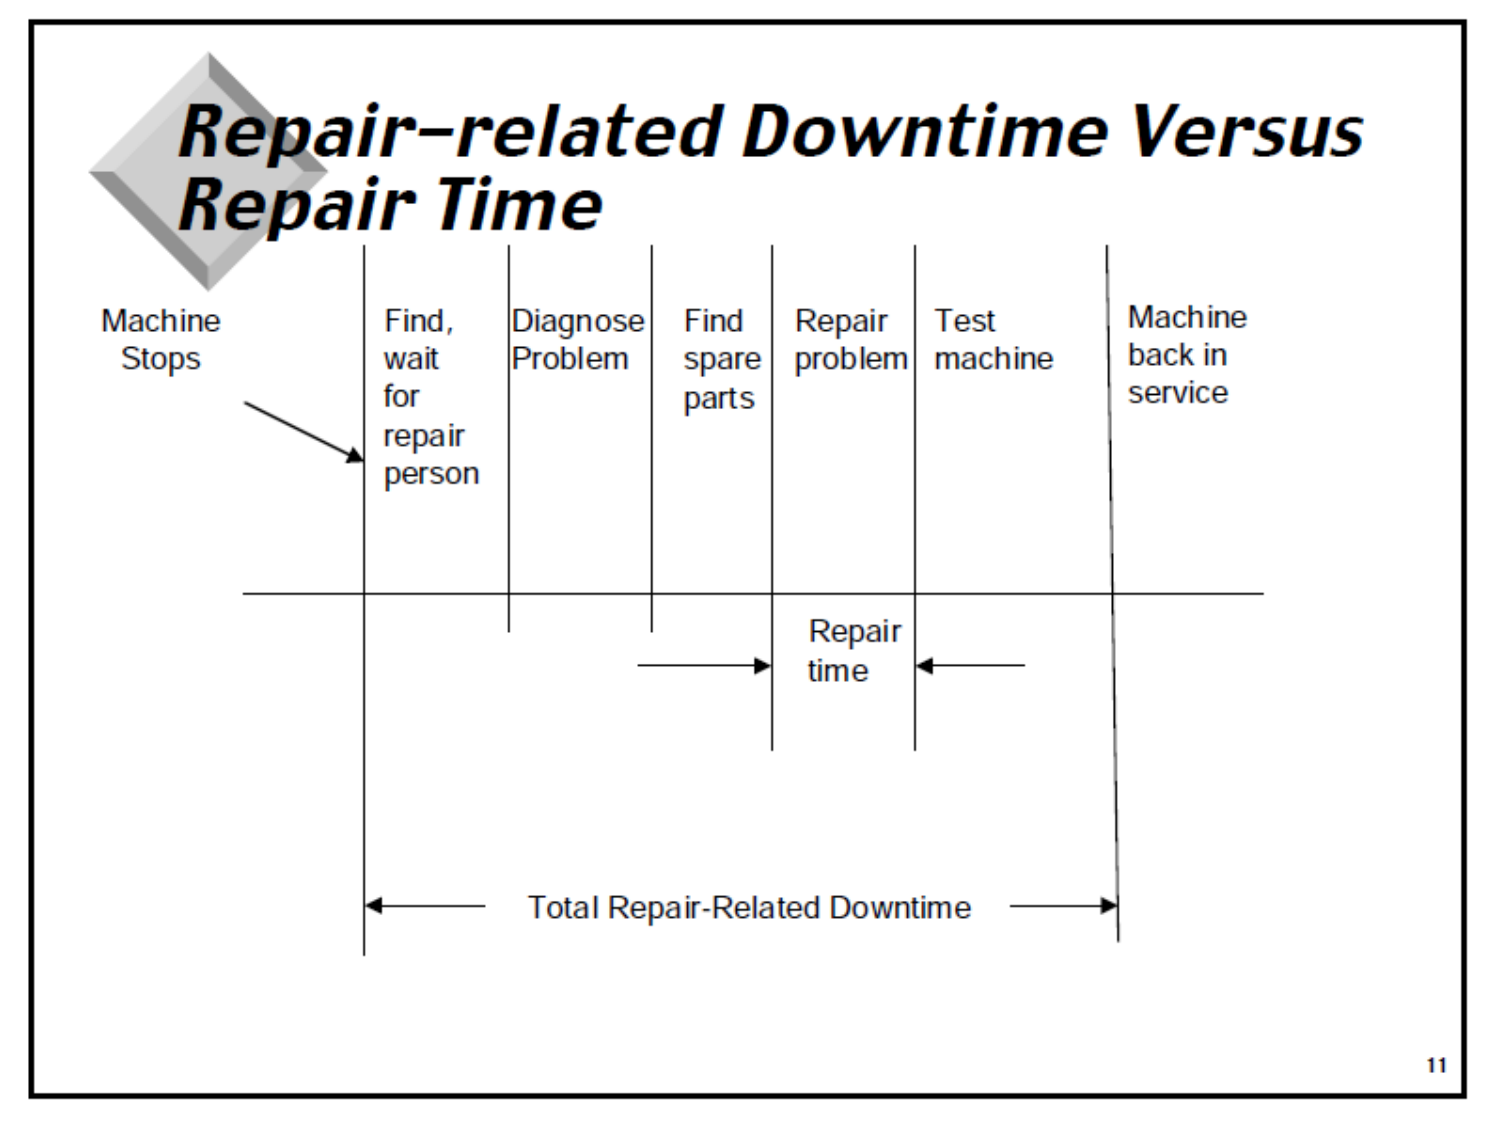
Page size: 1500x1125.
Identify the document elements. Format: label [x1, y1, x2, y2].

list [12, 0, 1488, 1121]
